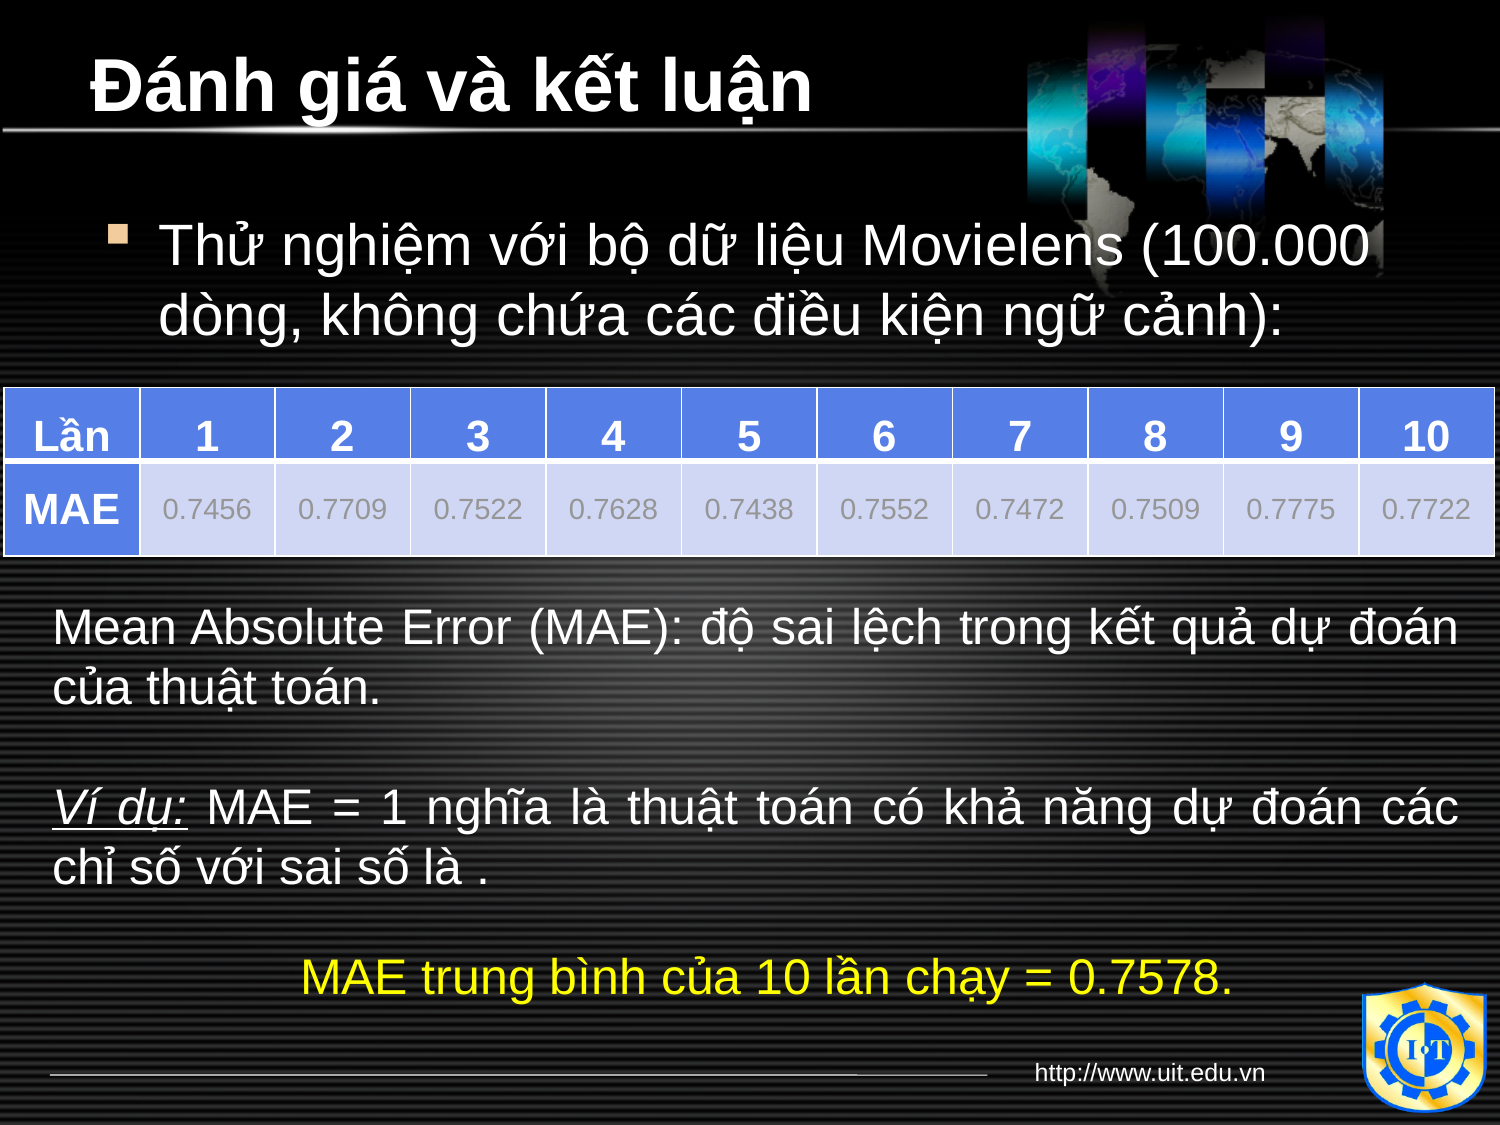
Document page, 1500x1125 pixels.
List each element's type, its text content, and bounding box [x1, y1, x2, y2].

table_cell 0.7509 [1089, 464, 1223, 555]
table_header 3 [411, 388, 545, 458]
table_cell 0.7438 [682, 464, 816, 555]
footer http://www.uit.edu.vn [987, 1049, 1282, 1100]
table_header 6 [818, 388, 952, 458]
title Đánh giá và kết luận [75, 43, 1269, 119]
table_header 10 [1360, 388, 1494, 458]
table_header 2 [276, 388, 410, 458]
table_cell 0.7456 [141, 464, 274, 555]
table_cell 0.7472 [953, 464, 1087, 555]
text_box MAE trung bình của 10 lần chạy = 0.7578. [285, 937, 1251, 1013]
table_cell 0.7722 [1360, 464, 1494, 555]
list Thử nghiệm với bộ dữ liệu Movielens (100.000 dòng, không chứa các điều kiện ngữ cảnh): [87, 200, 1425, 387]
table_header 4 [547, 388, 681, 458]
table_header Lần [5, 388, 139, 458]
picture [0, 0, 1500, 1125]
table_header 5 [682, 388, 816, 458]
table_cell 0.7775 [1224, 464, 1358, 555]
table_cell 0.7709 [276, 464, 410, 555]
table_cell MAE [5, 464, 139, 555]
table_cell 0.7522 [411, 464, 545, 555]
table_header 9 [1224, 388, 1358, 458]
table_cell 0.7628 [547, 464, 681, 555]
table_header 8 [1089, 388, 1223, 458]
list Thử nghiệm với bộ dữ liệu Movielens (100.000 dòng, không chứa các điều kiện ngữ cảnh): [87, 557, 1425, 1050]
table_header 1 [141, 388, 274, 458]
table_header 7 [953, 388, 1087, 458]
table_cell 0.7552 [818, 464, 952, 555]
